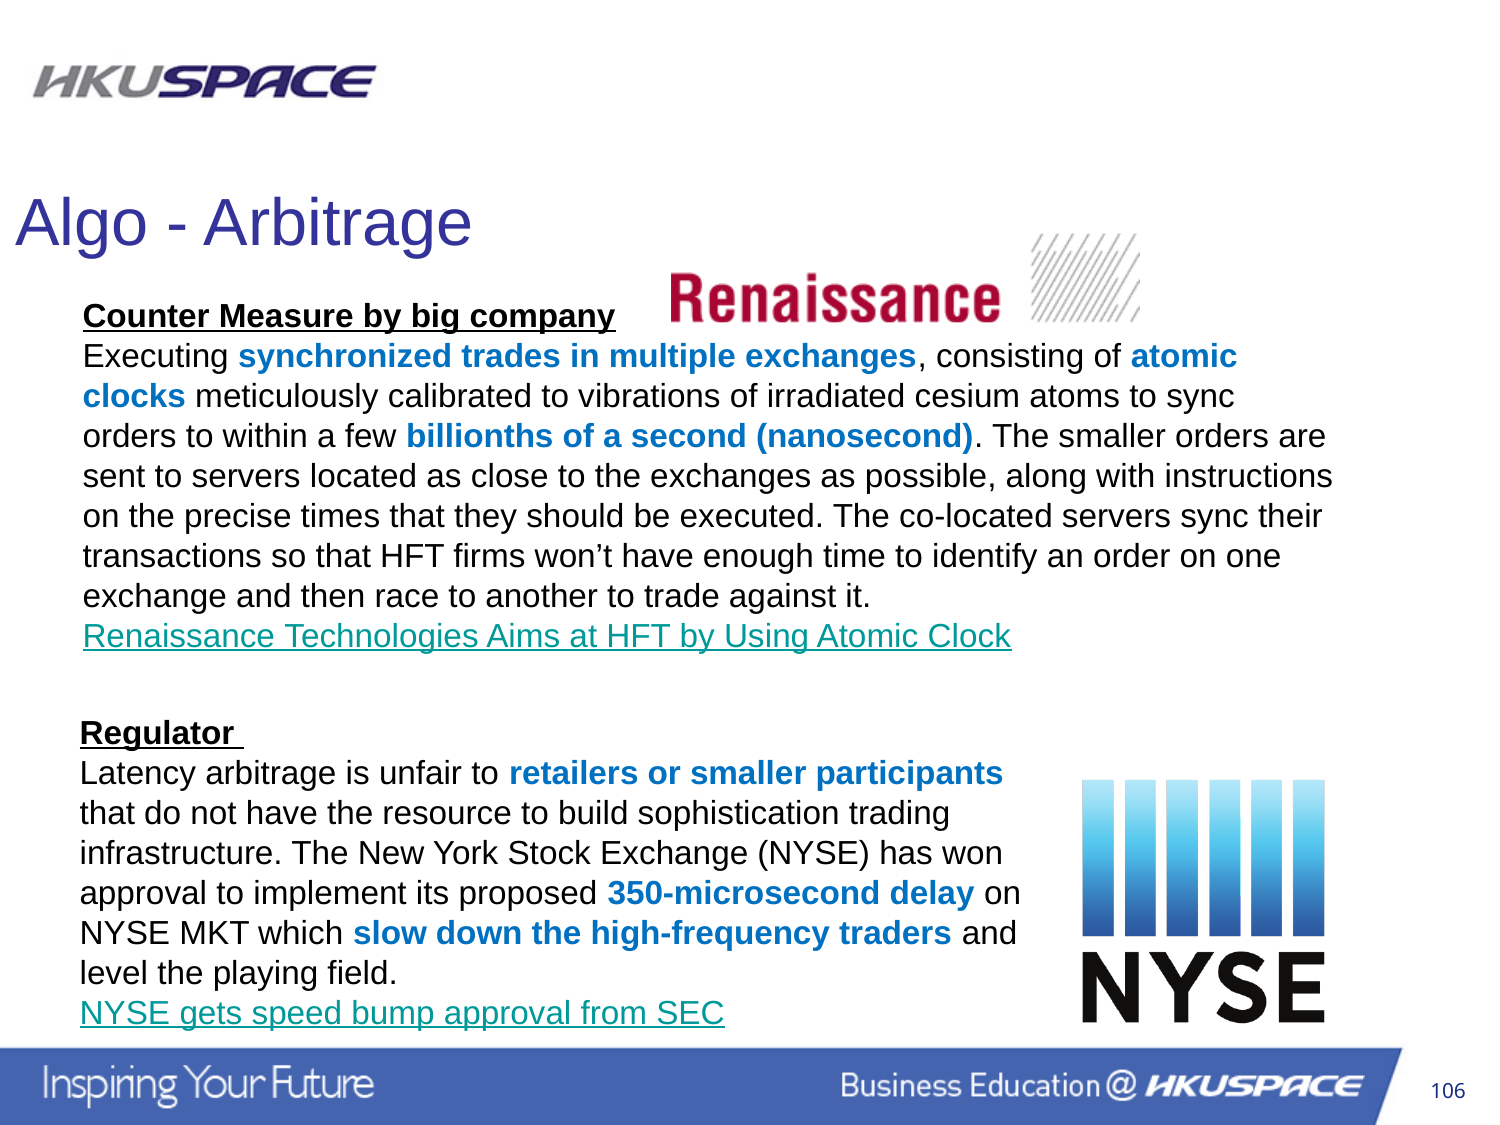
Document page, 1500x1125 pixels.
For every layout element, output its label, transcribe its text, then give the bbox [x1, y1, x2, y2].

text_box [1145, 278, 1395, 516]
slide_number 106 [1415, 1070, 1499, 1125]
text_box Counter Measure by big company Executing synchronized trades in multiple exchanges, consisting of atomic clocks meticulously calibrated to vibrations of irradiated cesium atoms to sync orders to within a few billionths of a second (nanosecond). The smaller orders are sent to servers located as close to the exchanges as possible, along with instructions on the precise times that they should be executed. The co-located servers sync their transactions so that HFT firms won’t have enough time to identify an order on one exchange and then race to another to trade against it. Renaissance Technologies Aims at HFT by Using Atomic Clock [67, 287, 1353, 781]
picture [0, 0, 1500, 1125]
text_box Regulator Latency arbitrage is unfair to retailers or smaller participants that do not have the resource to build sophistication trading infrastructure. The New York Stock Exchange (NYSE) has won approval to implement its proposed 350-microsecond delay on NYSE MKT which slow down the high-frequency traders and level the playing field. NYSE gets speed bump approval from SEC [64, 704, 1060, 1079]
text_box [64, 278, 665, 516]
text_box Algo - Arbitrage [0, 101, 1325, 266]
